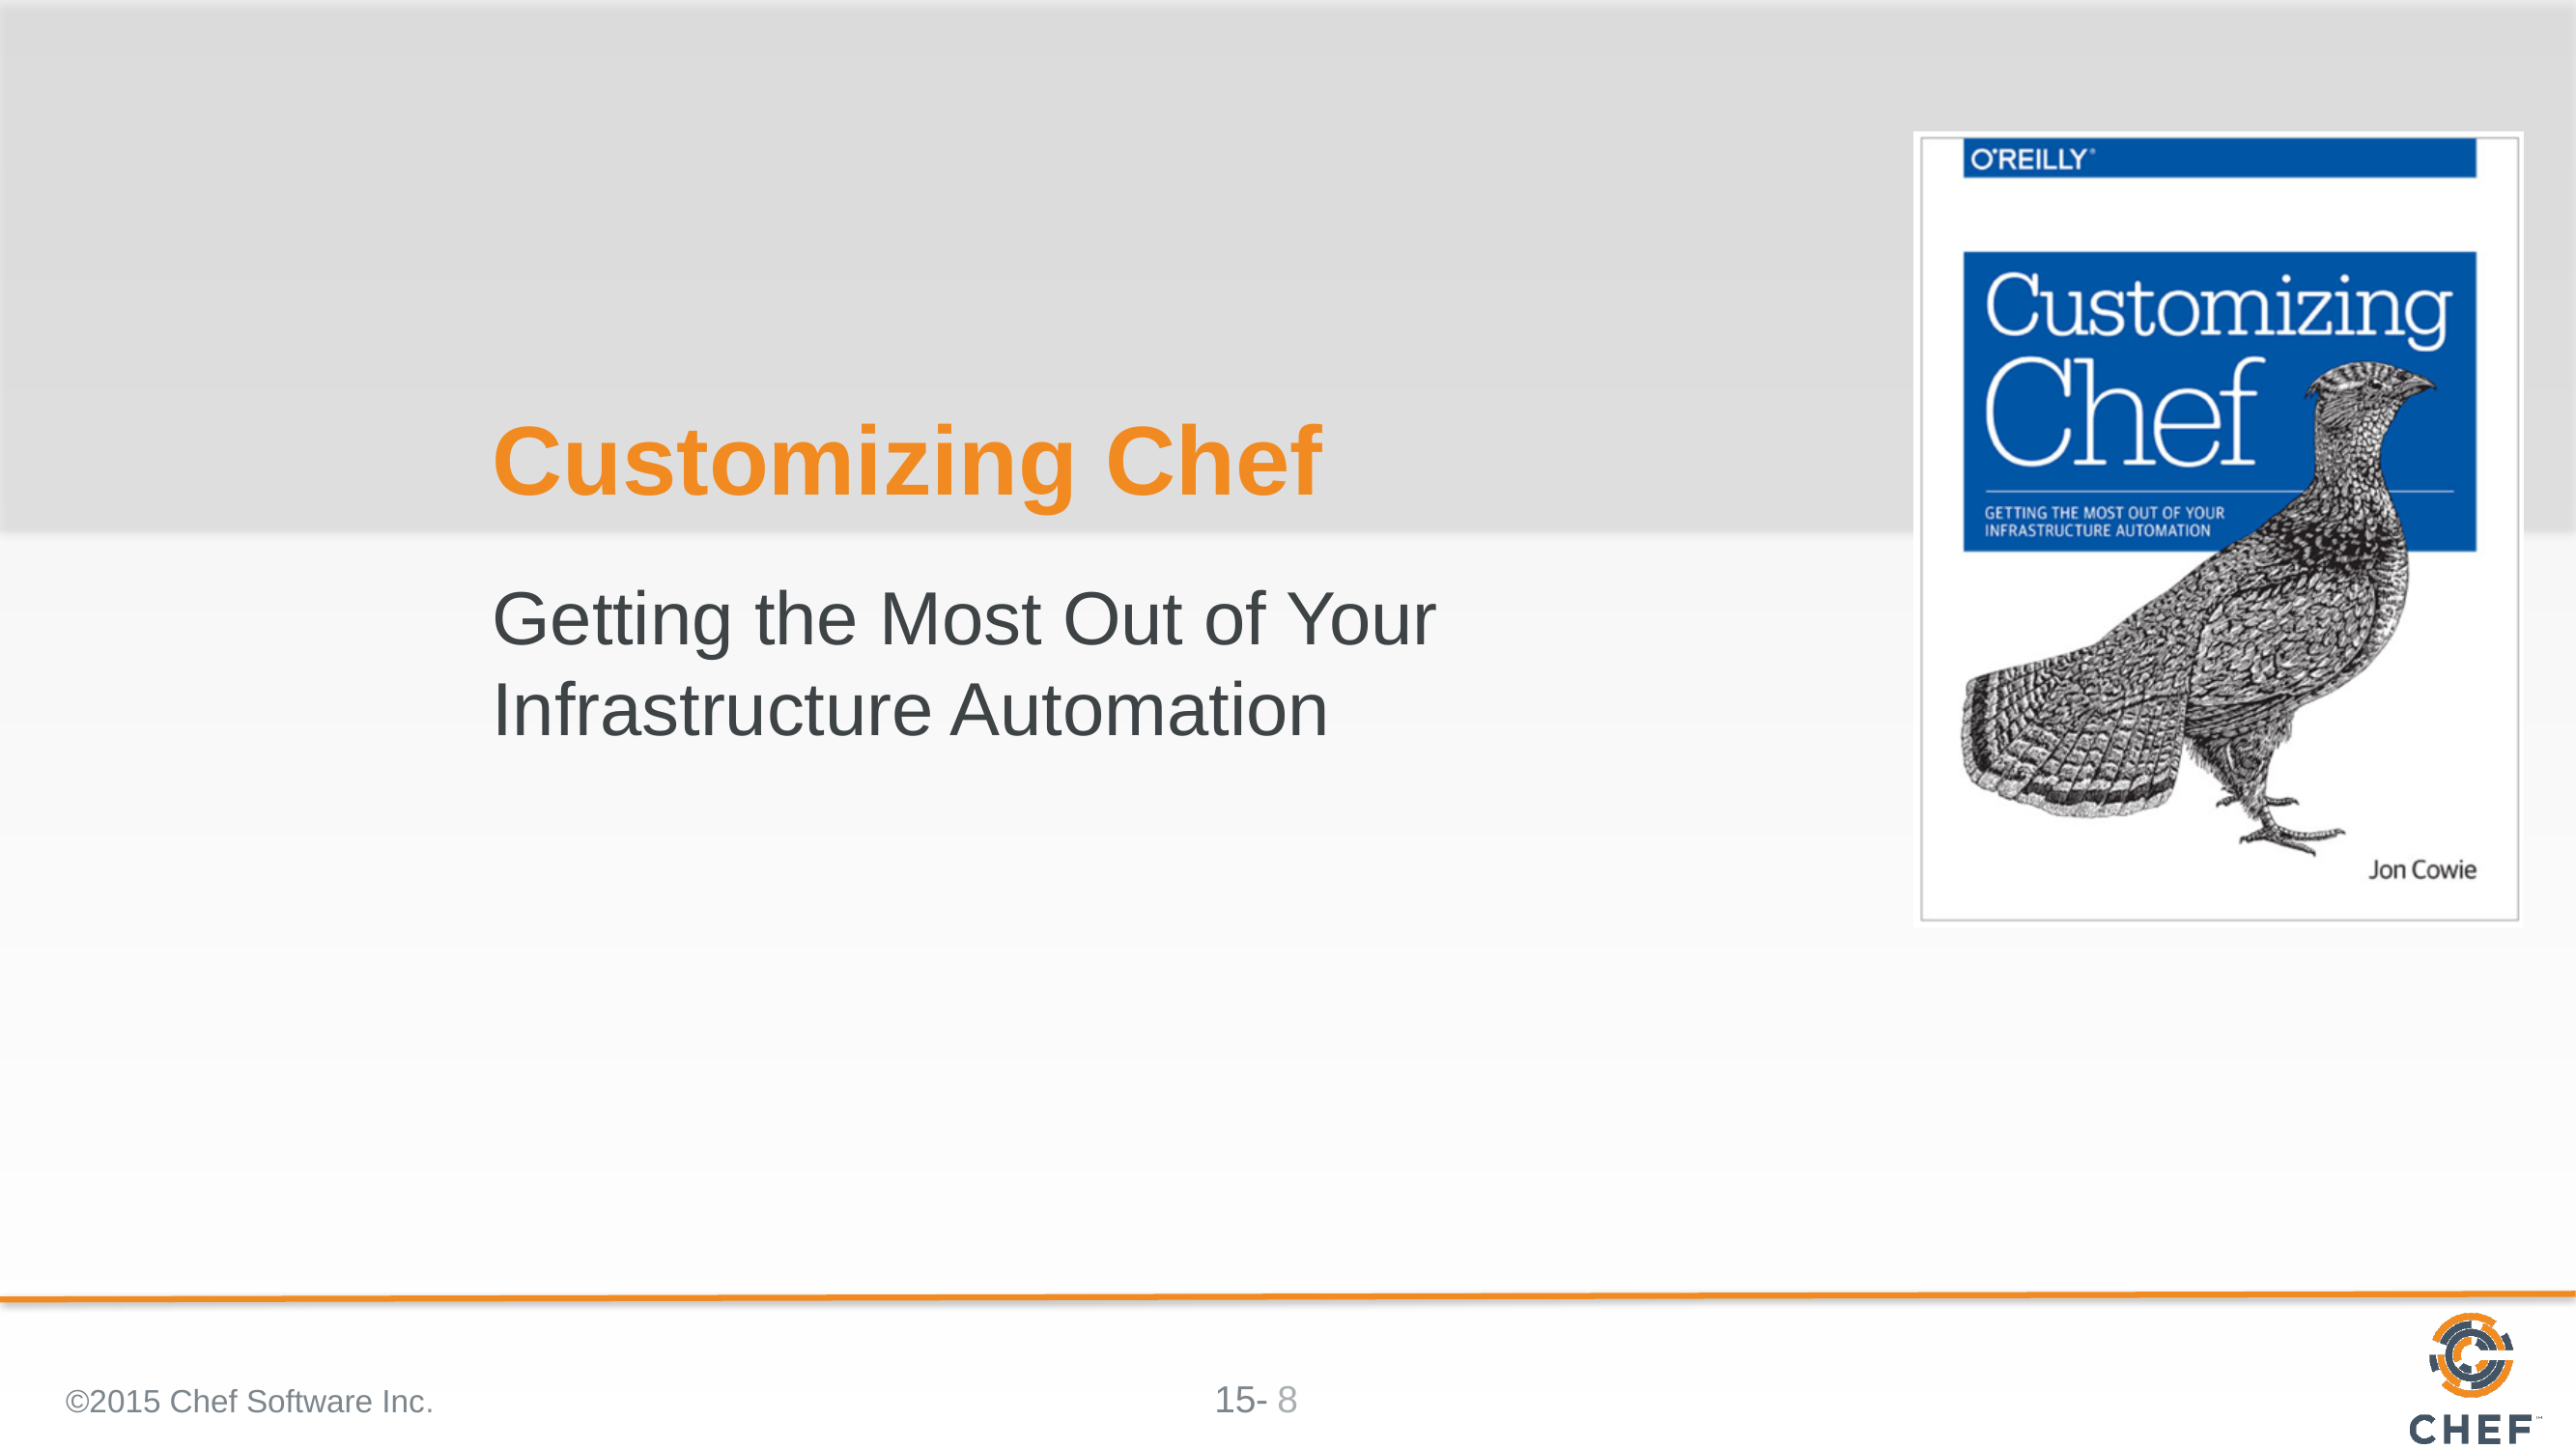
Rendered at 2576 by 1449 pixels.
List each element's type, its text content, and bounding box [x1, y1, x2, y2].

picture [2399, 1297, 2550, 1449]
subtitle Getting the Most Out of Your Infrastructure Automation [477, 555, 1877, 1087]
footer ©2015 Chef Software Inc. [51, 1359, 952, 1440]
slide_number 8 [998, 1359, 1578, 1437]
picture [1913, 130, 2524, 927]
title Customizing Chef [477, 395, 1909, 531]
